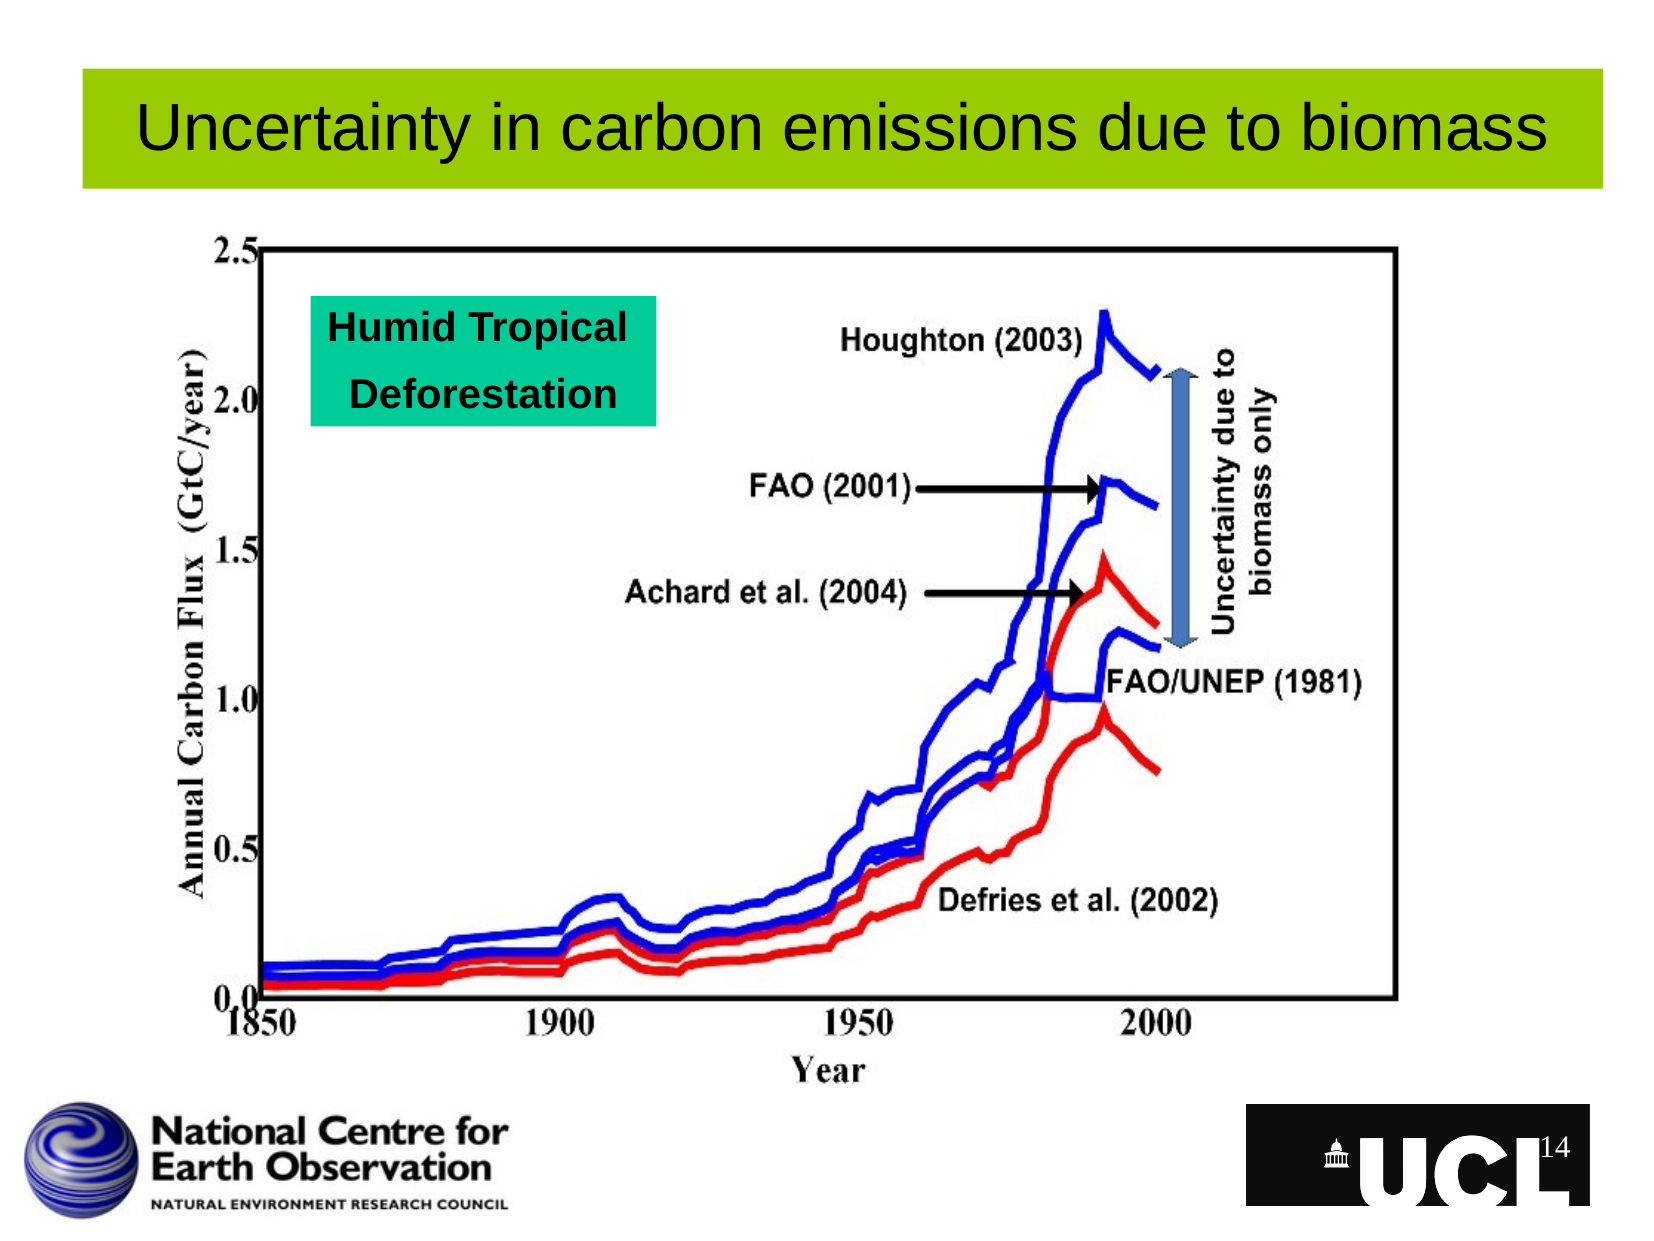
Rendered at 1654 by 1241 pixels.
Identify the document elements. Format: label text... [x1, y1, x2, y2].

slide_number 14 [1185, 1129, 1571, 1216]
picture [122, 231, 1409, 1091]
title Uncertainty in carbon emissions due to biomass [82, 68, 1604, 189]
picture [23, 1097, 513, 1223]
picture [1246, 1104, 1590, 1206]
